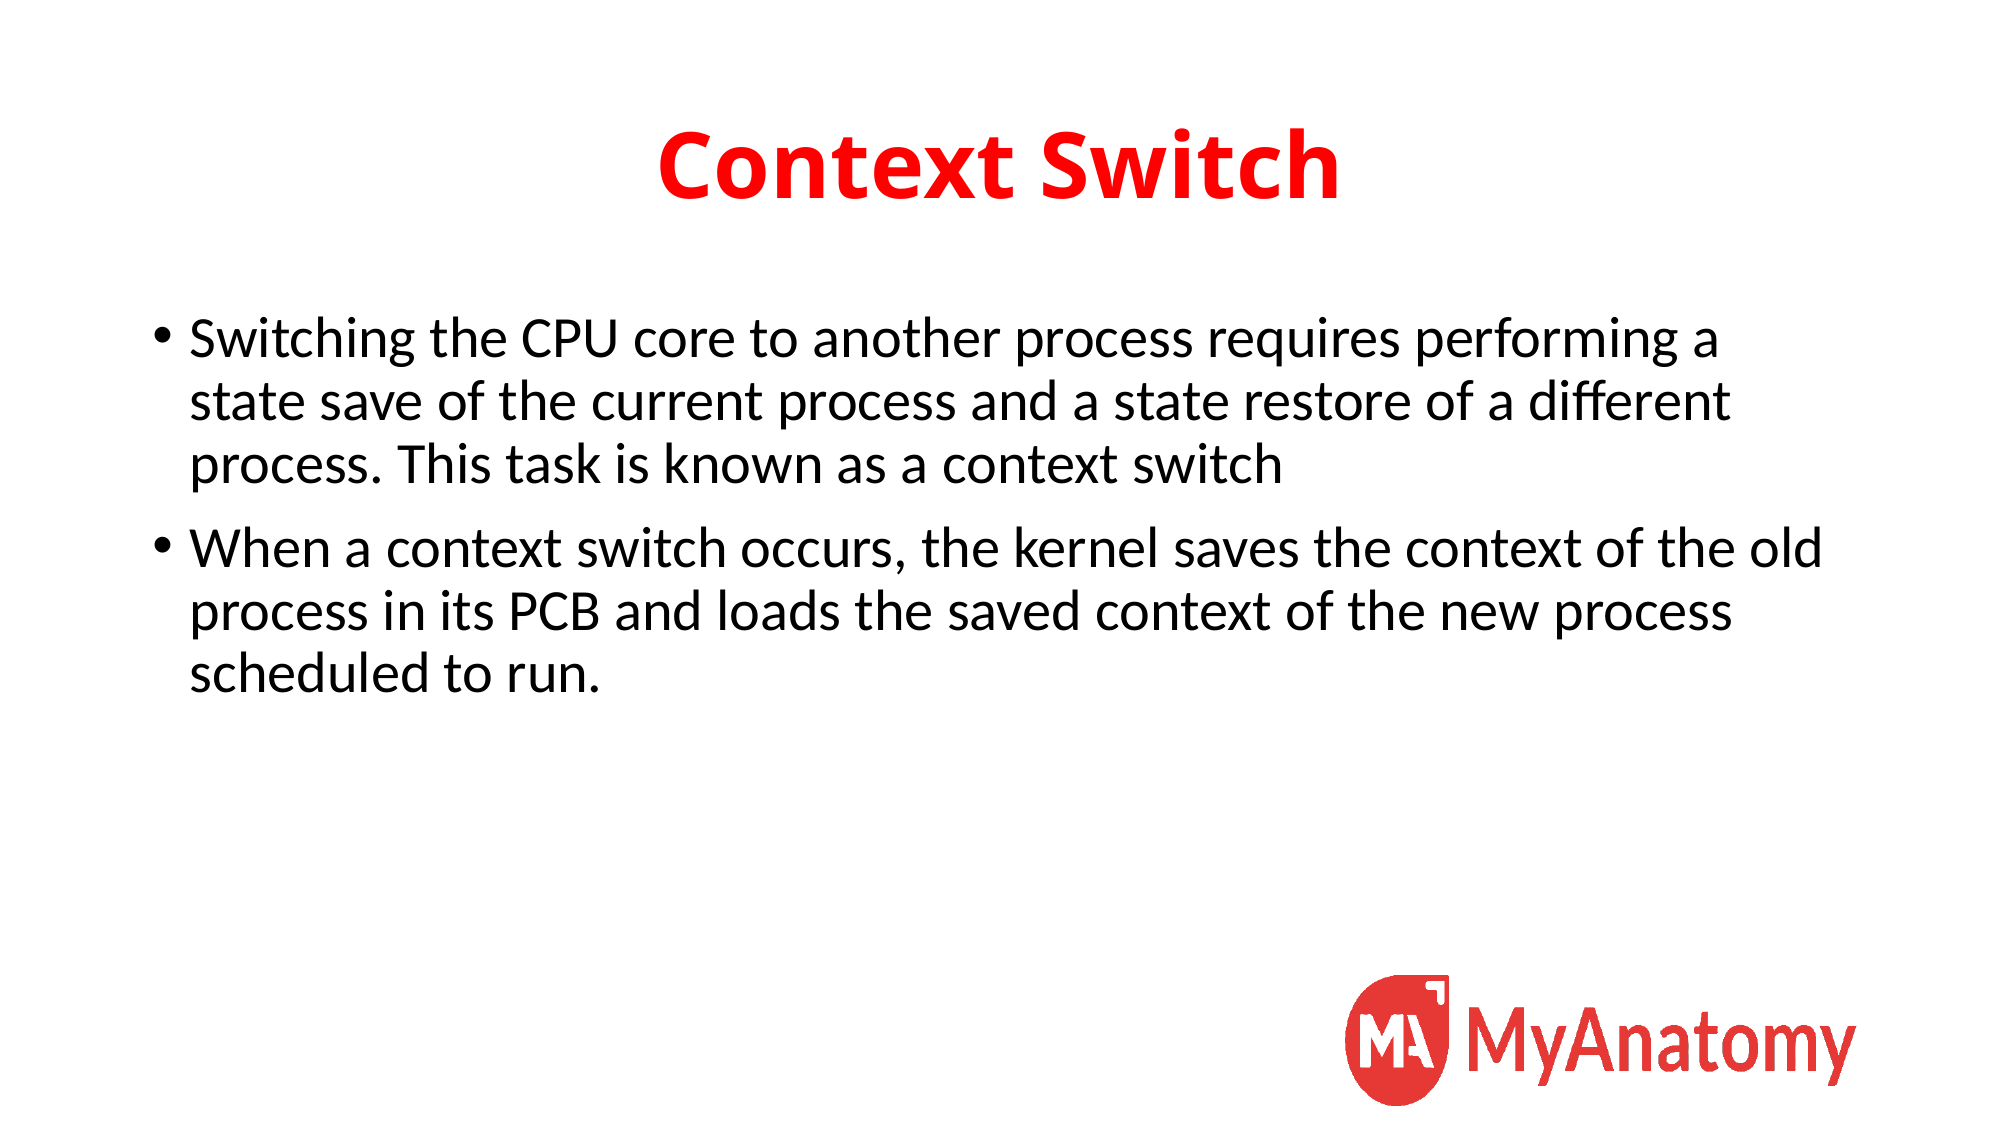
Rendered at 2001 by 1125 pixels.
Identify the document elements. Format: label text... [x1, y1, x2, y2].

list Switching the CPU core to another process requires performing a state save of the current process and a state restore of a different process. This task is known as a context switch When a context switch occurs, the kernel saves the context of the old process in its PCB and loads the saved context of the new process scheduled to run. [137, 299, 1863, 789]
picture [1337, 932, 1863, 1125]
title Context Switch [137, 59, 1863, 278]
